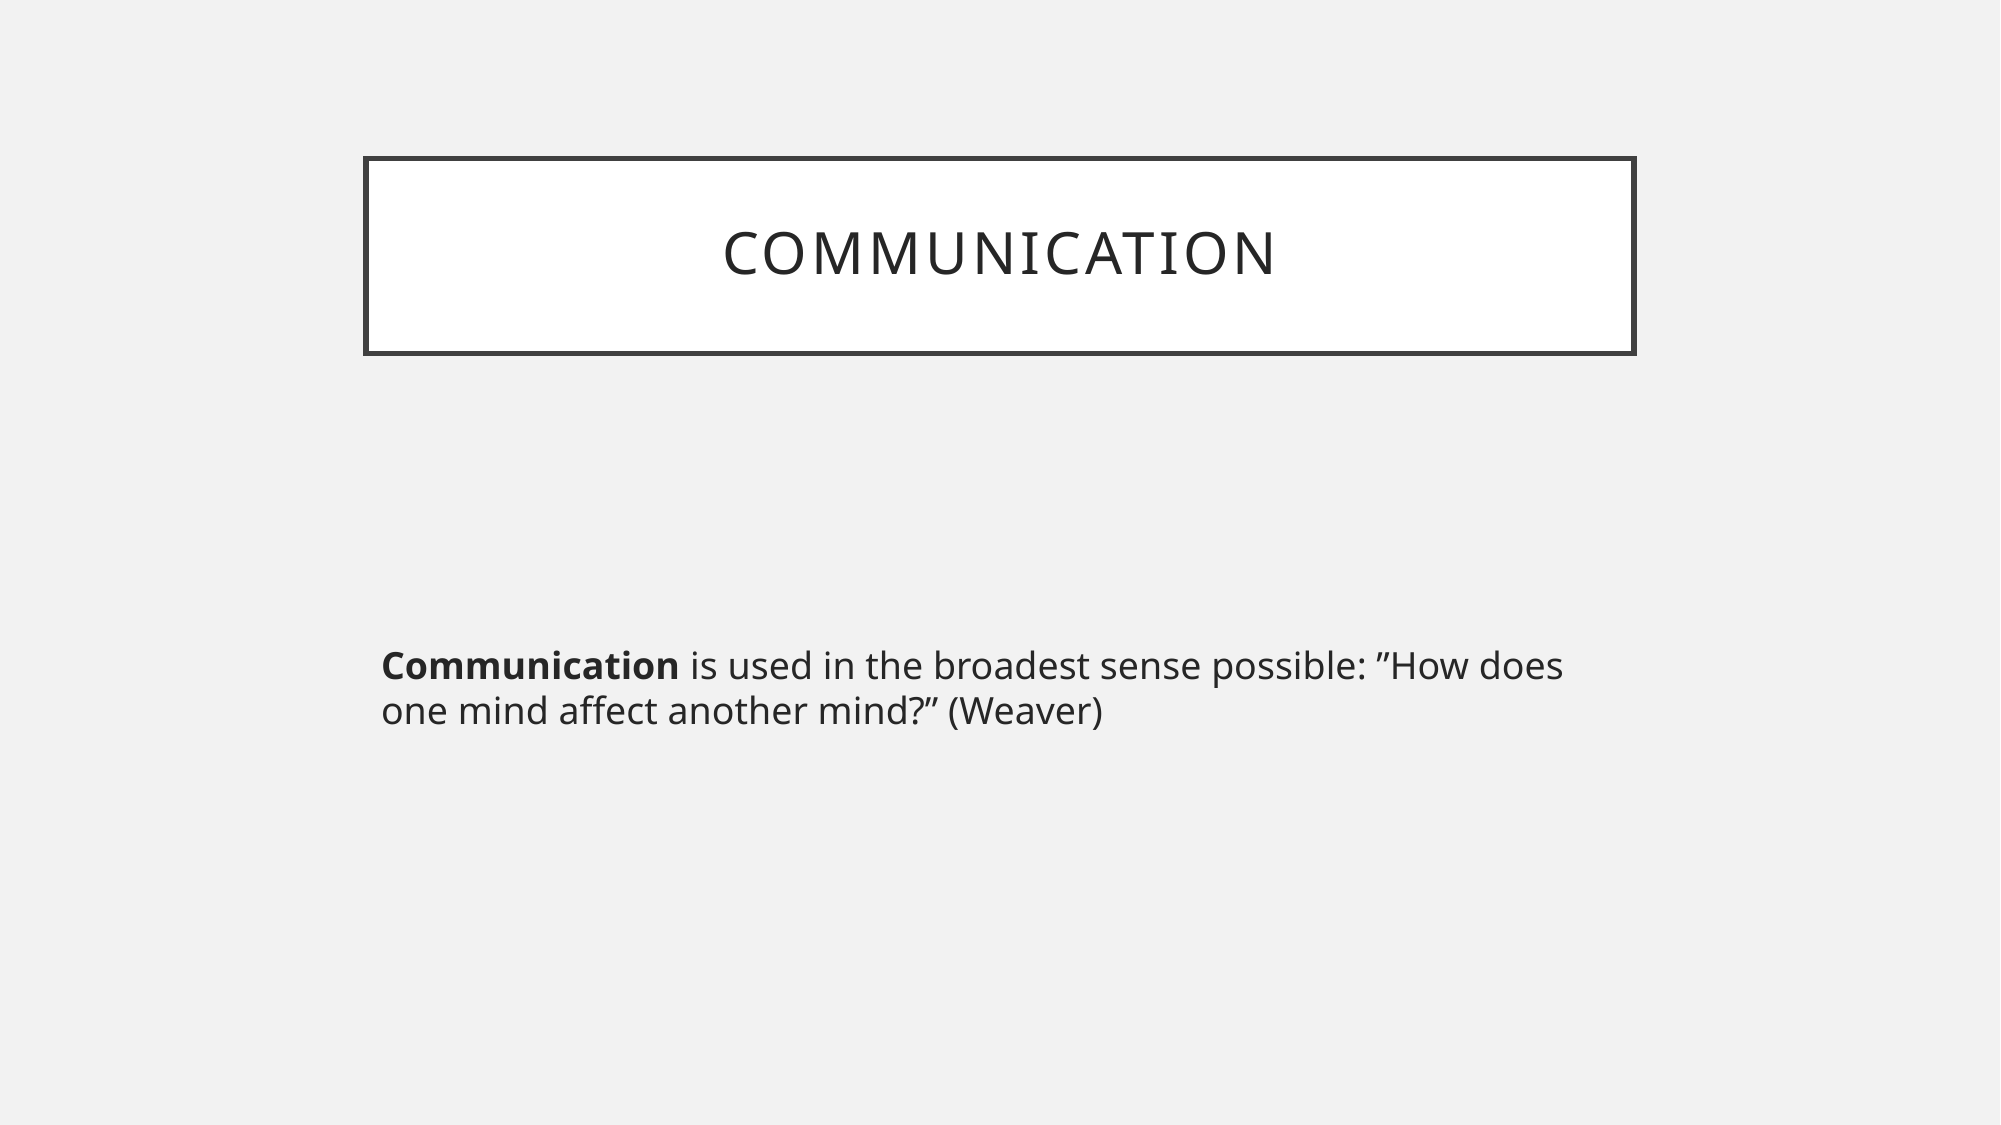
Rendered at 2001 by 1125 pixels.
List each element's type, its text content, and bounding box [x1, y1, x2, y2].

title Communication [363, 156, 1637, 356]
list Communication is used in the broadest sense possible: ”How does one mind affect another mind?” (Weaver) [366, 432, 1634, 942]
